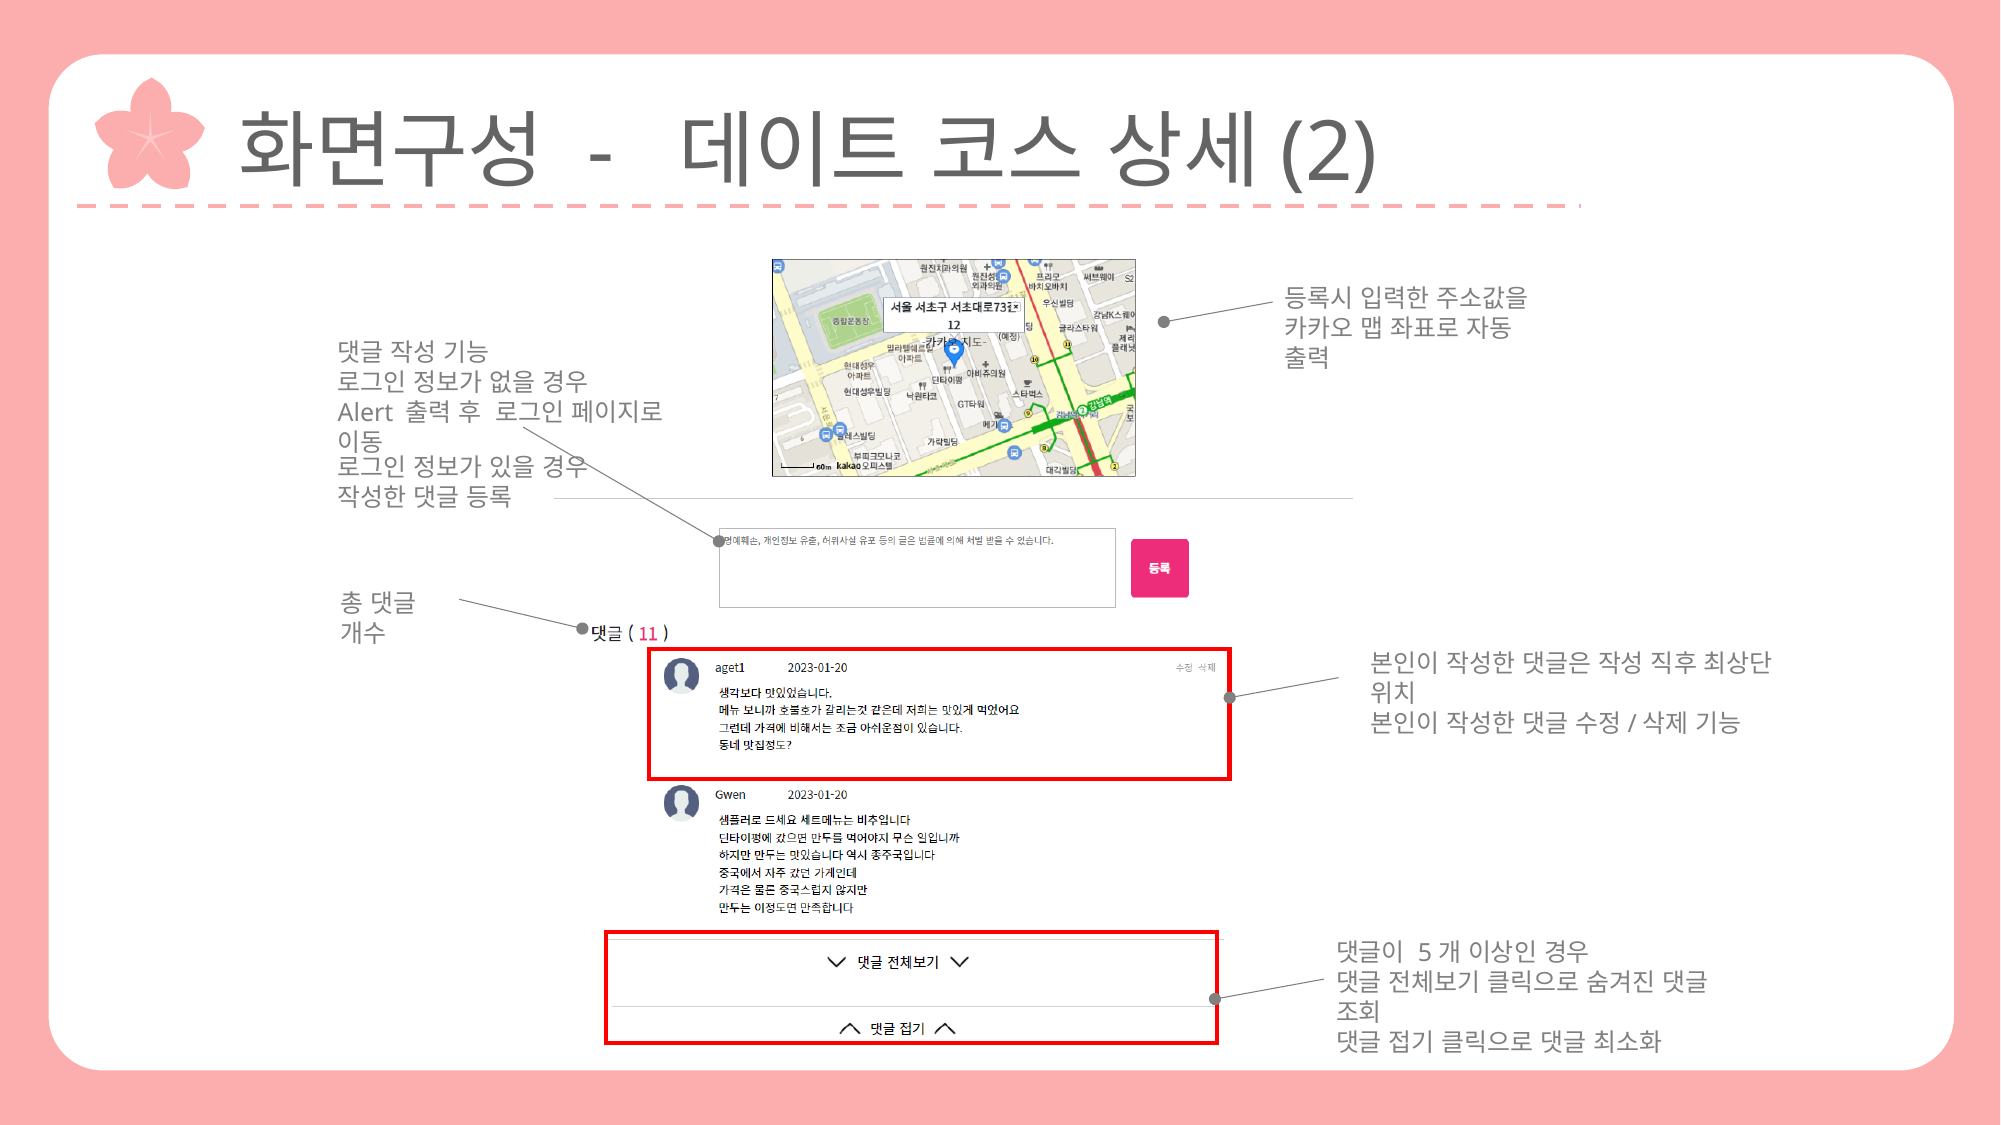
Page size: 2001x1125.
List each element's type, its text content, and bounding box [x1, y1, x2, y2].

text_box 등록시 입력한 주소값을 카카오 맵 좌표로 자동 출력 [1377, 274, 1572, 380]
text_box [1163, 301, 1273, 322]
text_box 화면구성 - 데이트 코스 상세(2) [223, 89, 1617, 205]
text_box [605, 977, 1218, 1044]
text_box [459, 599, 583, 629]
text_box 총 댓글 개수 [326, 579, 479, 655]
text_box 본인이 작성한 댓글은 작성 직후 최상단 위치 본인이 작성한 댓글 수정/삭제 기능 [1377, 639, 1808, 745]
text_box 댓글 작성 기능 로그인 정보가 없을 경우 Alert 출력 후 로그인 페이지로 이동 [322, 328, 523, 443]
picture [523, 246, 1377, 977]
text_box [1214, 979, 1324, 1000]
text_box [523, 427, 719, 542]
text_box 로그인 정보가 있을 경우 작성한 댓글 등록 [322, 443, 523, 519]
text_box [1229, 677, 1339, 698]
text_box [95, 89, 206, 201]
picture [606, 997, 1230, 1041]
text_box 댓글이 5개 이상인 경우 댓글 전체보기 클릭으로 숨겨진 댓글 조회 댓글 접기 클릭으로 댓글 최소화 [1321, 929, 1752, 1064]
